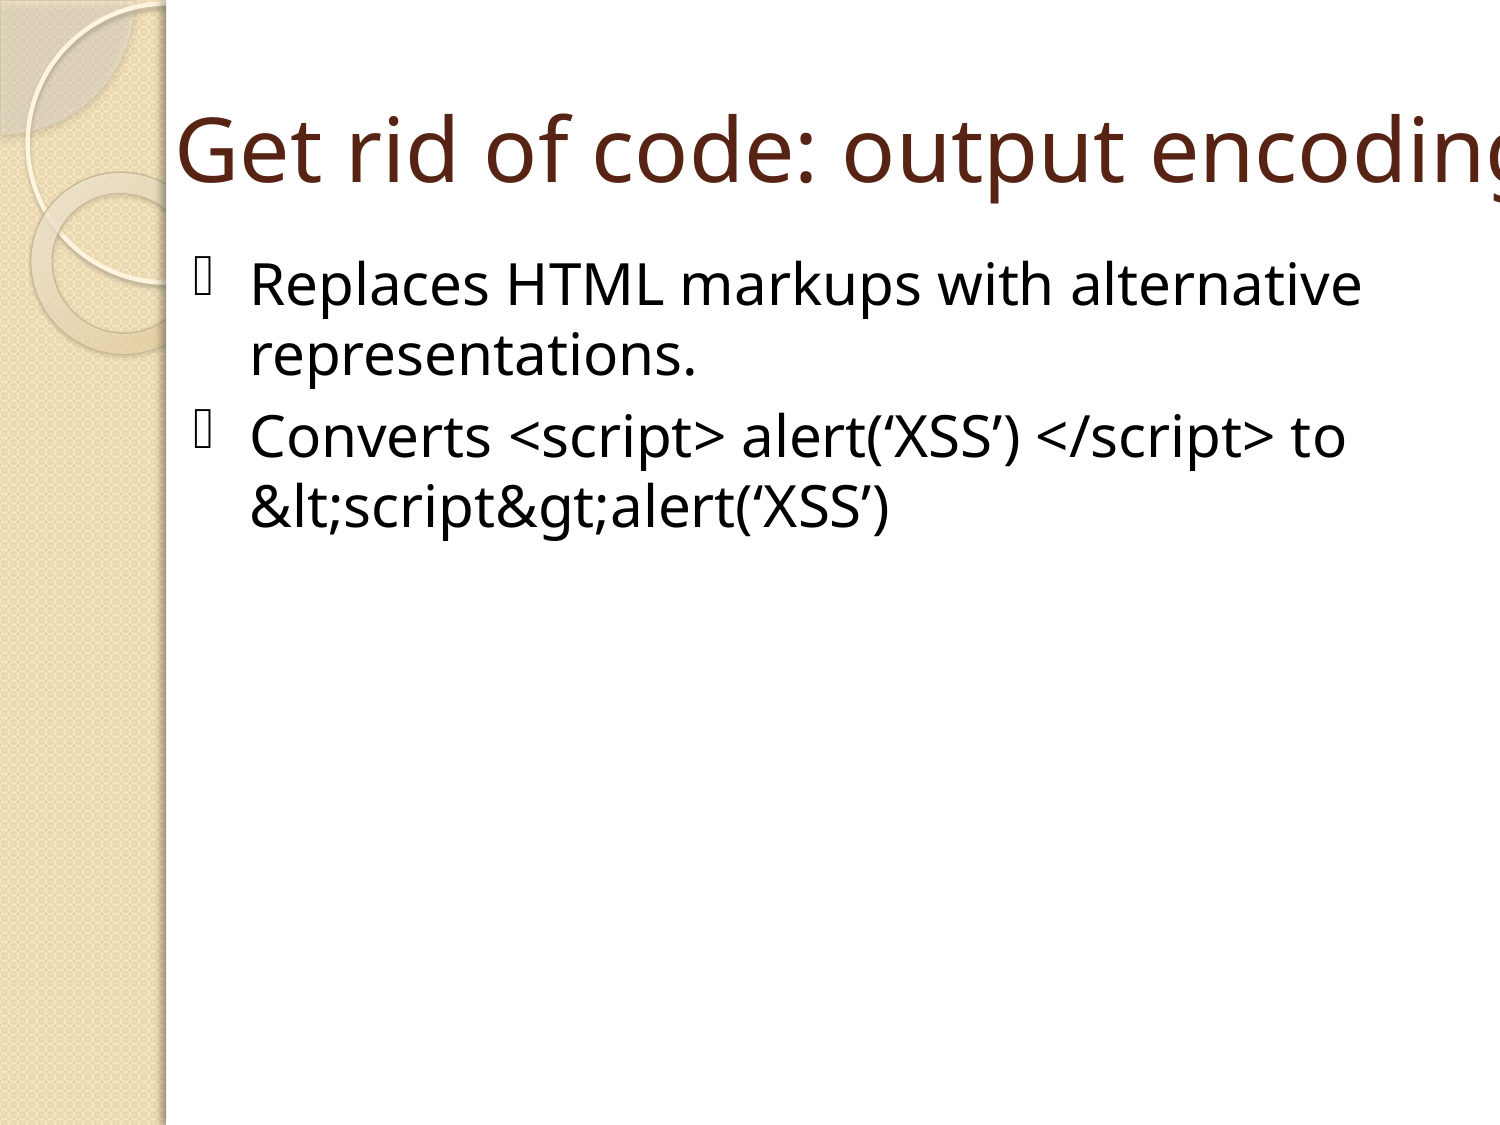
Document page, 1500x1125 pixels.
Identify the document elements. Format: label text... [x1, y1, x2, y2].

list Replaces HTML markups with alternative representations. Converts <script> alert(‘XSS’) </script> to &lt;script&gt;alert(‘XSS’) [159, 231, 1424, 979]
title Get rid of code: output encoding [159, 78, 1500, 204]
